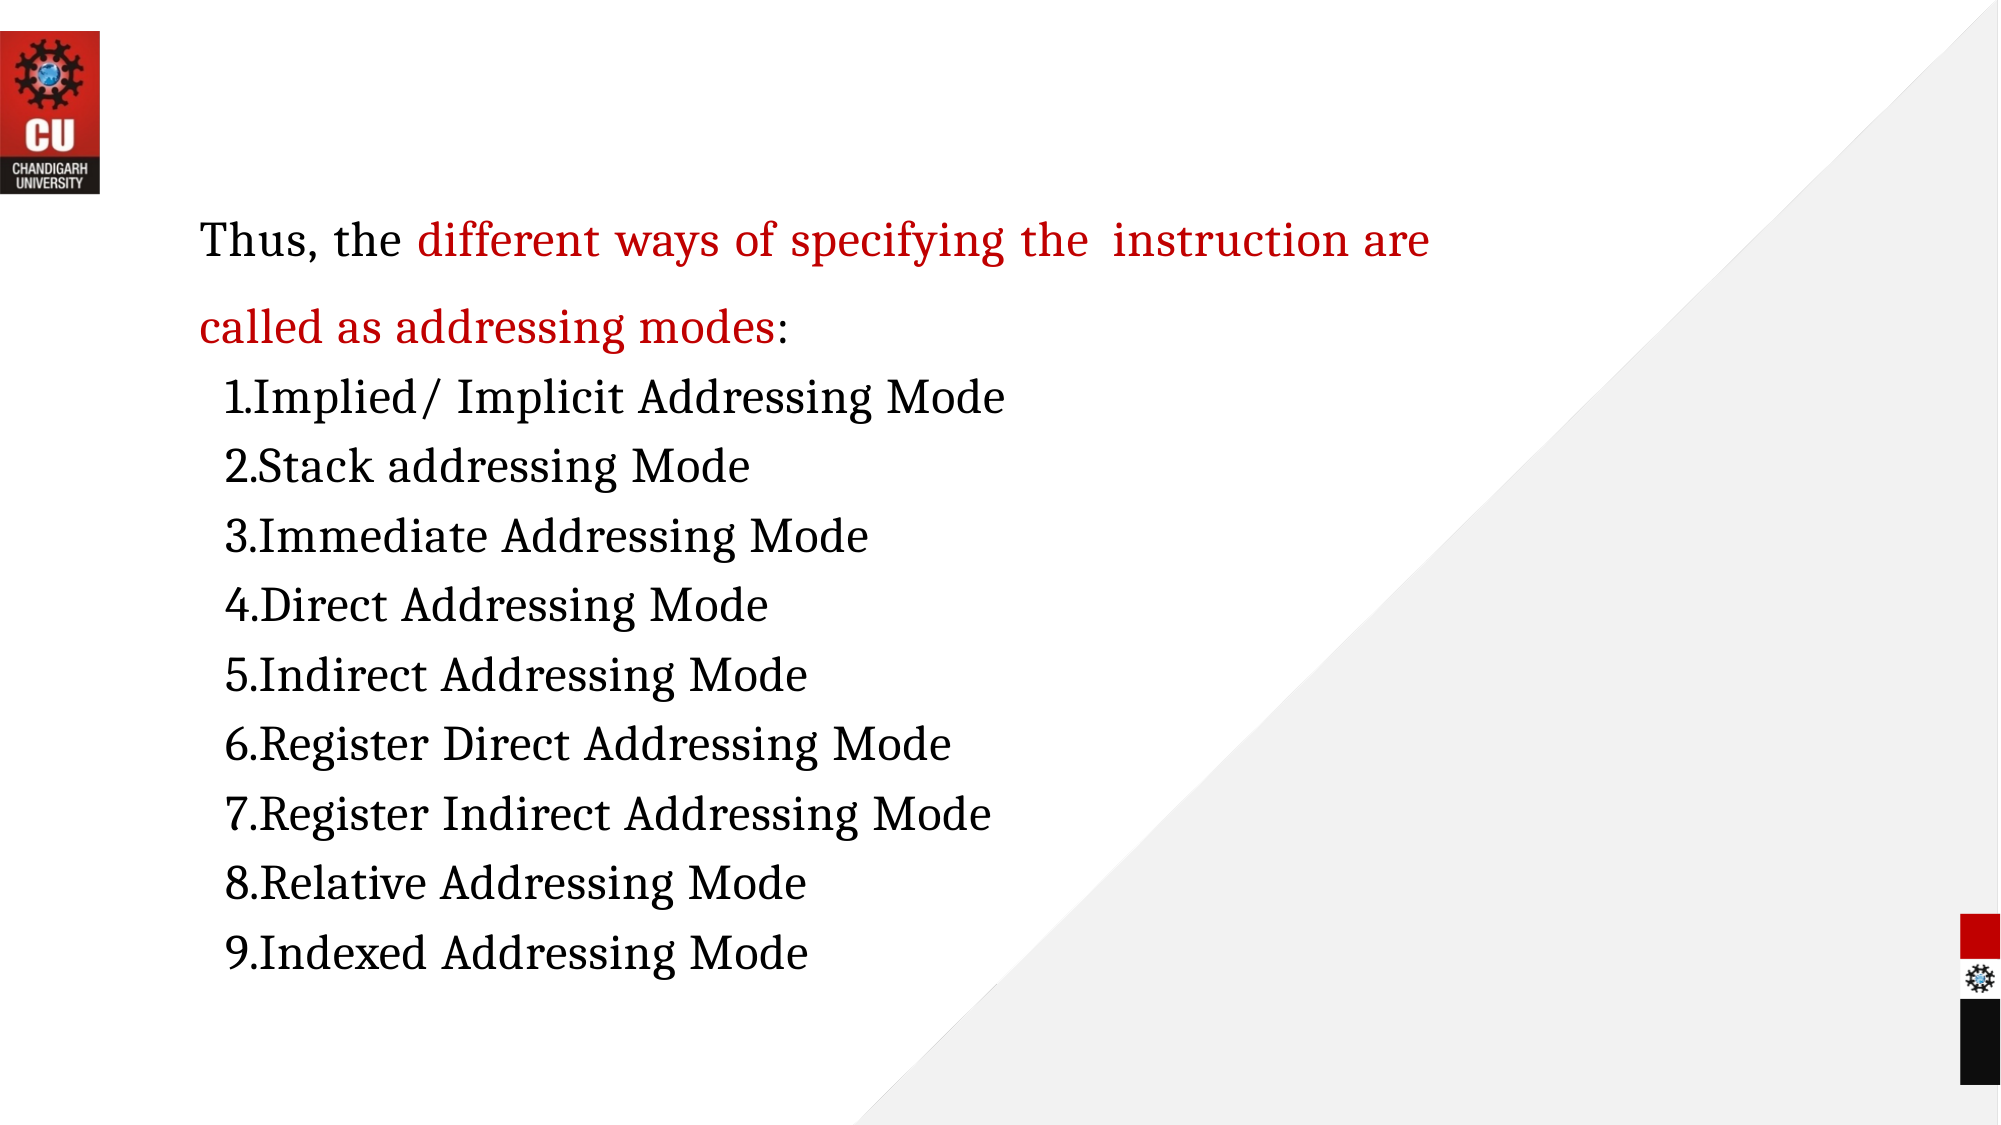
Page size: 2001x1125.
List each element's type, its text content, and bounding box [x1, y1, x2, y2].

text_box Thus, the different ways of specifying the instruction are called as addressing modes: Implied/ Implicit Addressing Mode Stack addressing Mode Immediate Addressing Mode Direct Addressing Mode Indirect Addressing Mode Register Direct Addressing Mode Register Indirect Addressing Mode Relative Addressing Mode Indexed Addressing Mode [198, 176, 1491, 980]
picture [0, 0, 2001, 1125]
